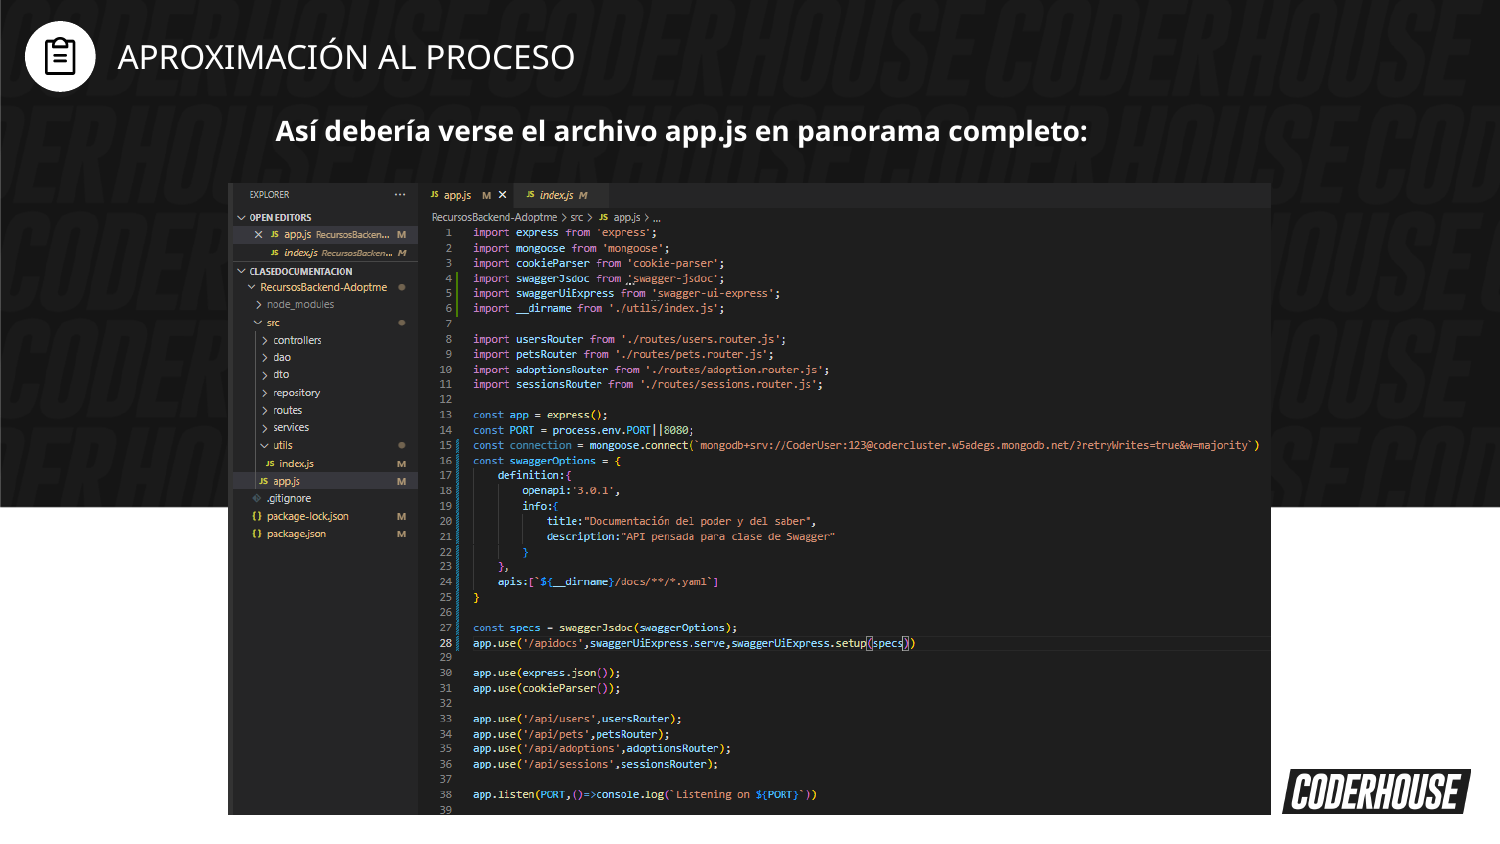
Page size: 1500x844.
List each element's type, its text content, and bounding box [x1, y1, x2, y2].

text_box Así debería verse el archivo app.js en panorama completo: [260, 98, 1270, 162]
text_box APROXIMACIÓN AL PROCESO [102, 21, 711, 91]
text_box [24, 20, 96, 93]
picture [0, 0, 1500, 844]
